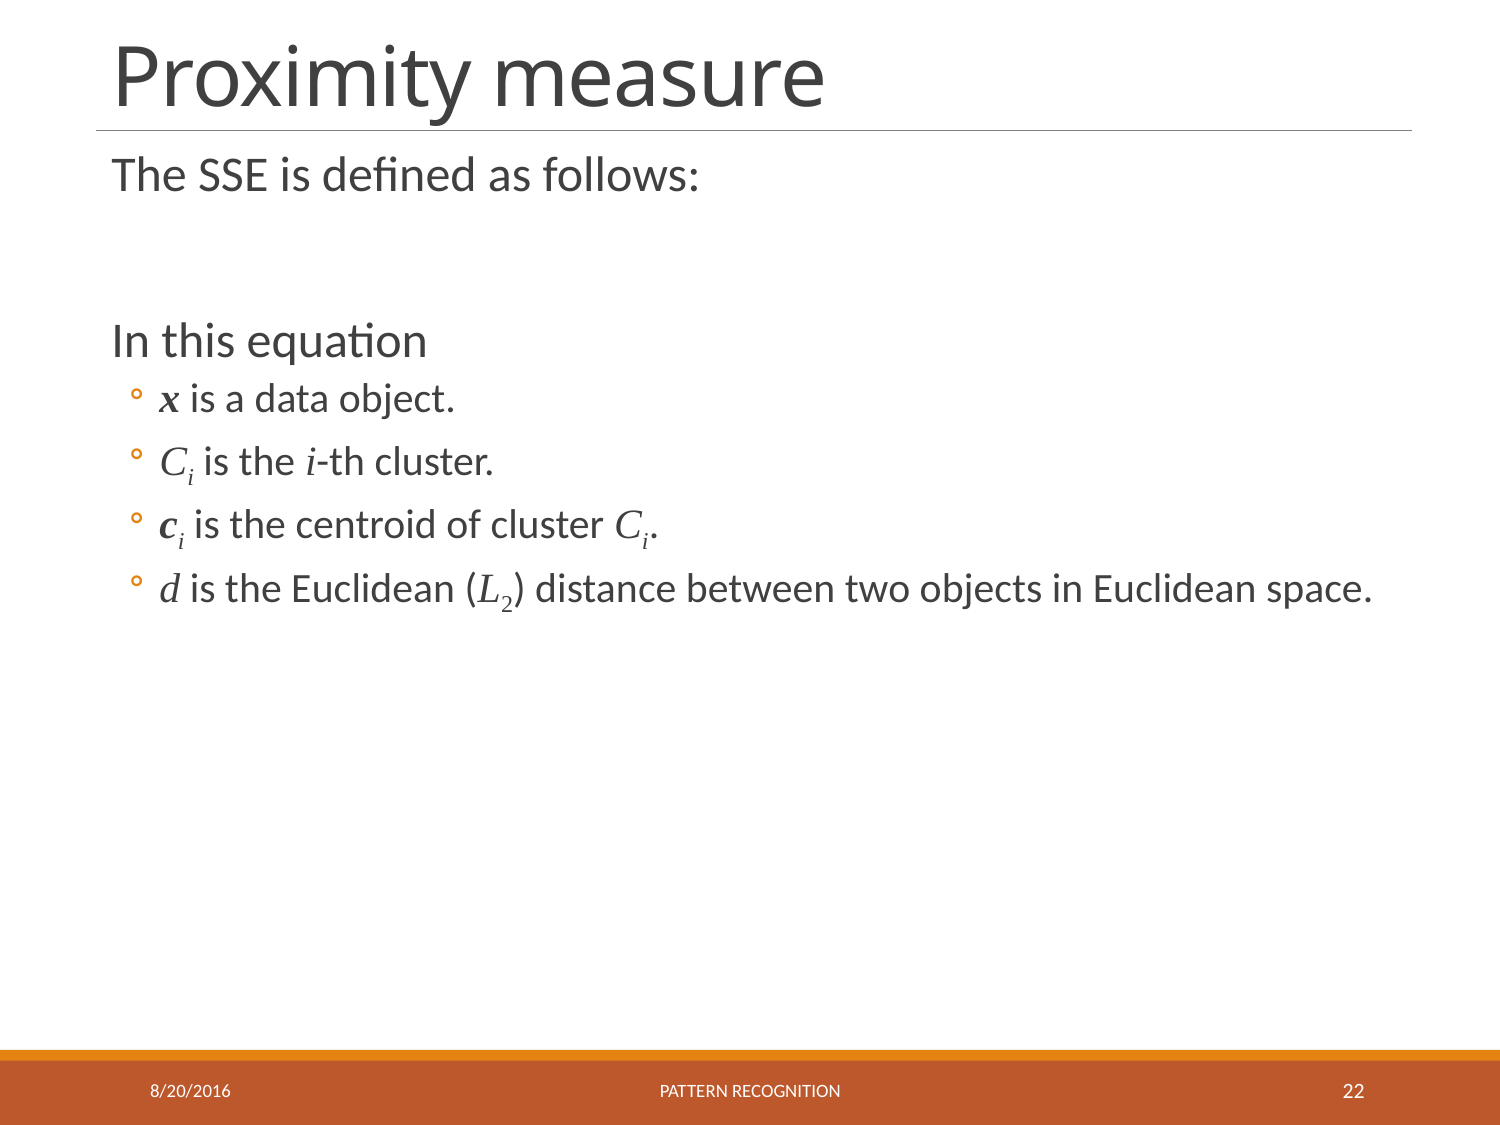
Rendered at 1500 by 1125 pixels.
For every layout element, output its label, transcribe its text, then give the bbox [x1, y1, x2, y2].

title Proximity measure [96, 19, 1413, 131]
footer Pattern recognition [453, 1059, 1047, 1120]
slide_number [135, 1059, 440, 1120]
slide_number 22 [1218, 1059, 1380, 1120]
